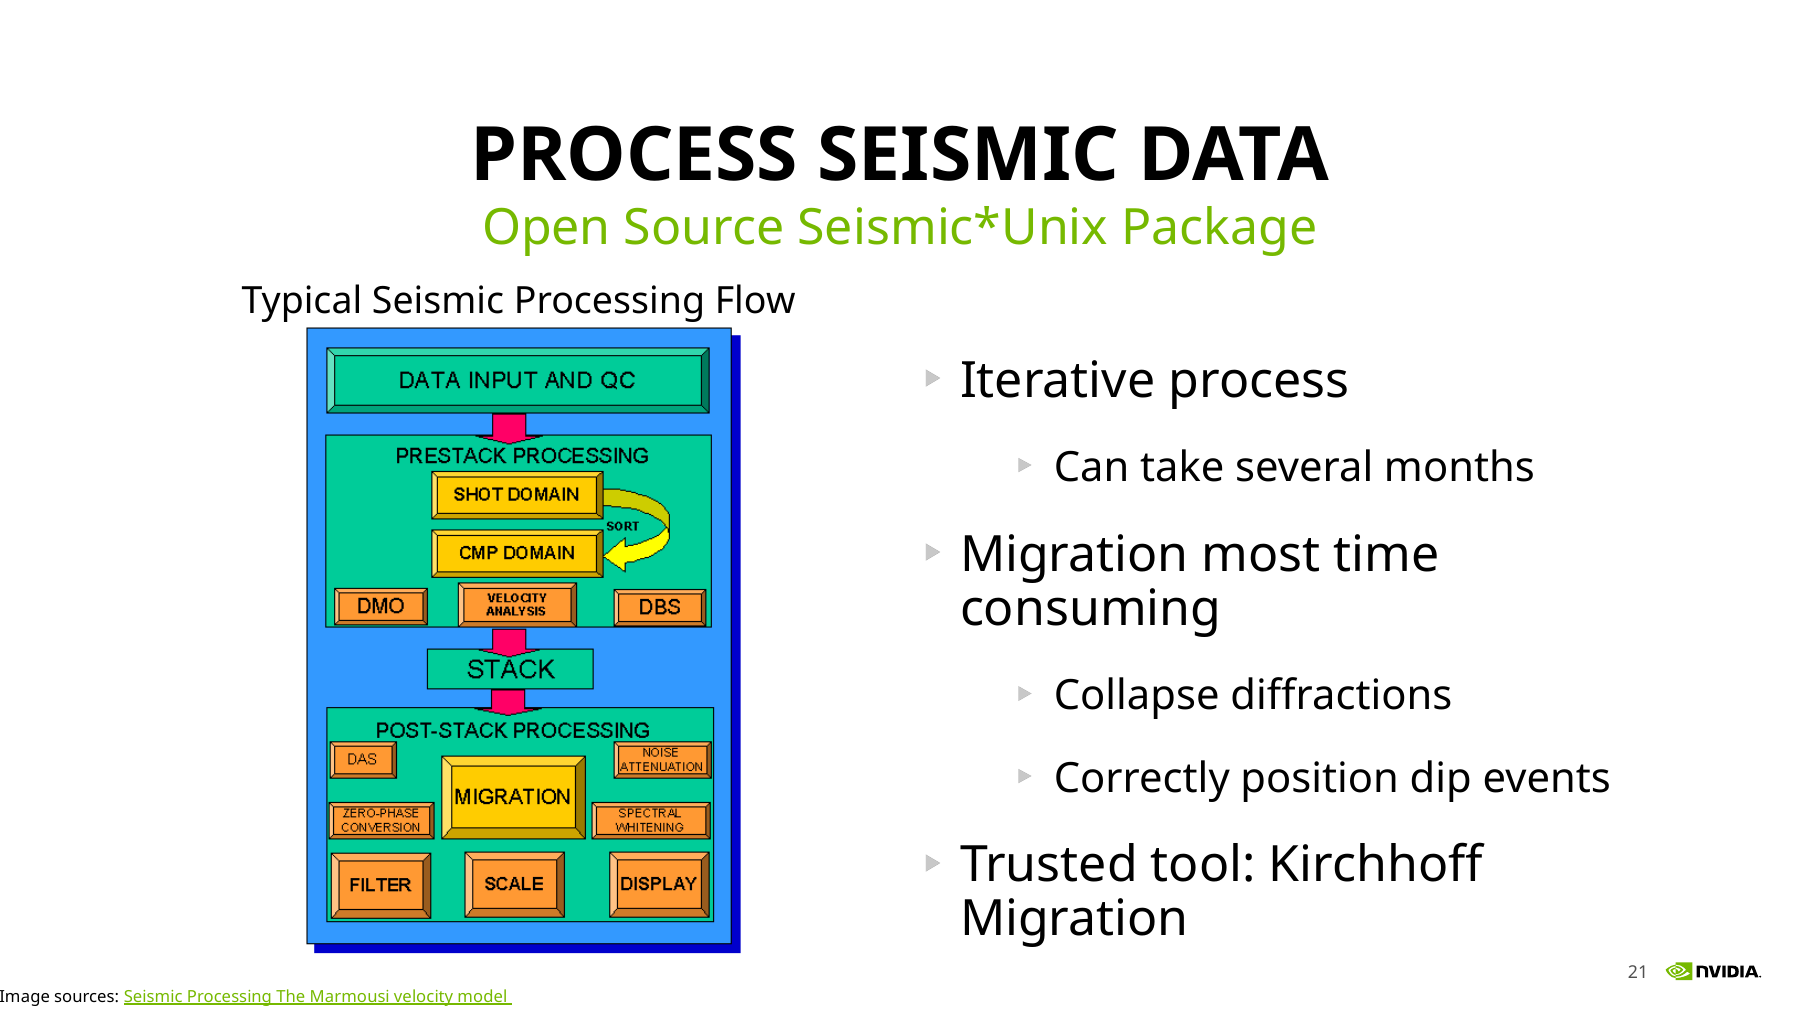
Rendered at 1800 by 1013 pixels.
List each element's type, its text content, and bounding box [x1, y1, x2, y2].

picture [922, 360, 944, 396]
picture [1015, 678, 1035, 709]
picture [1015, 761, 1035, 791]
text_box Typical Seismic Processing Flow [225, 272, 813, 331]
list Iterative process Can take several months Migration most time consuming Collapse diffractions Correctly position dip events Trusted tool: Kirchhoff Migration [906, 346, 1719, 953]
text_box Image sources: Seismic Processing The Marmousi velocity model [0, 976, 529, 1013]
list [280, 279, 765, 974]
list Open Source Seismic*Unix Package [81, 193, 1719, 281]
picture [922, 534, 944, 570]
picture [922, 845, 944, 881]
picture [1015, 450, 1035, 480]
title Process Seismic Data [81, 107, 1719, 193]
